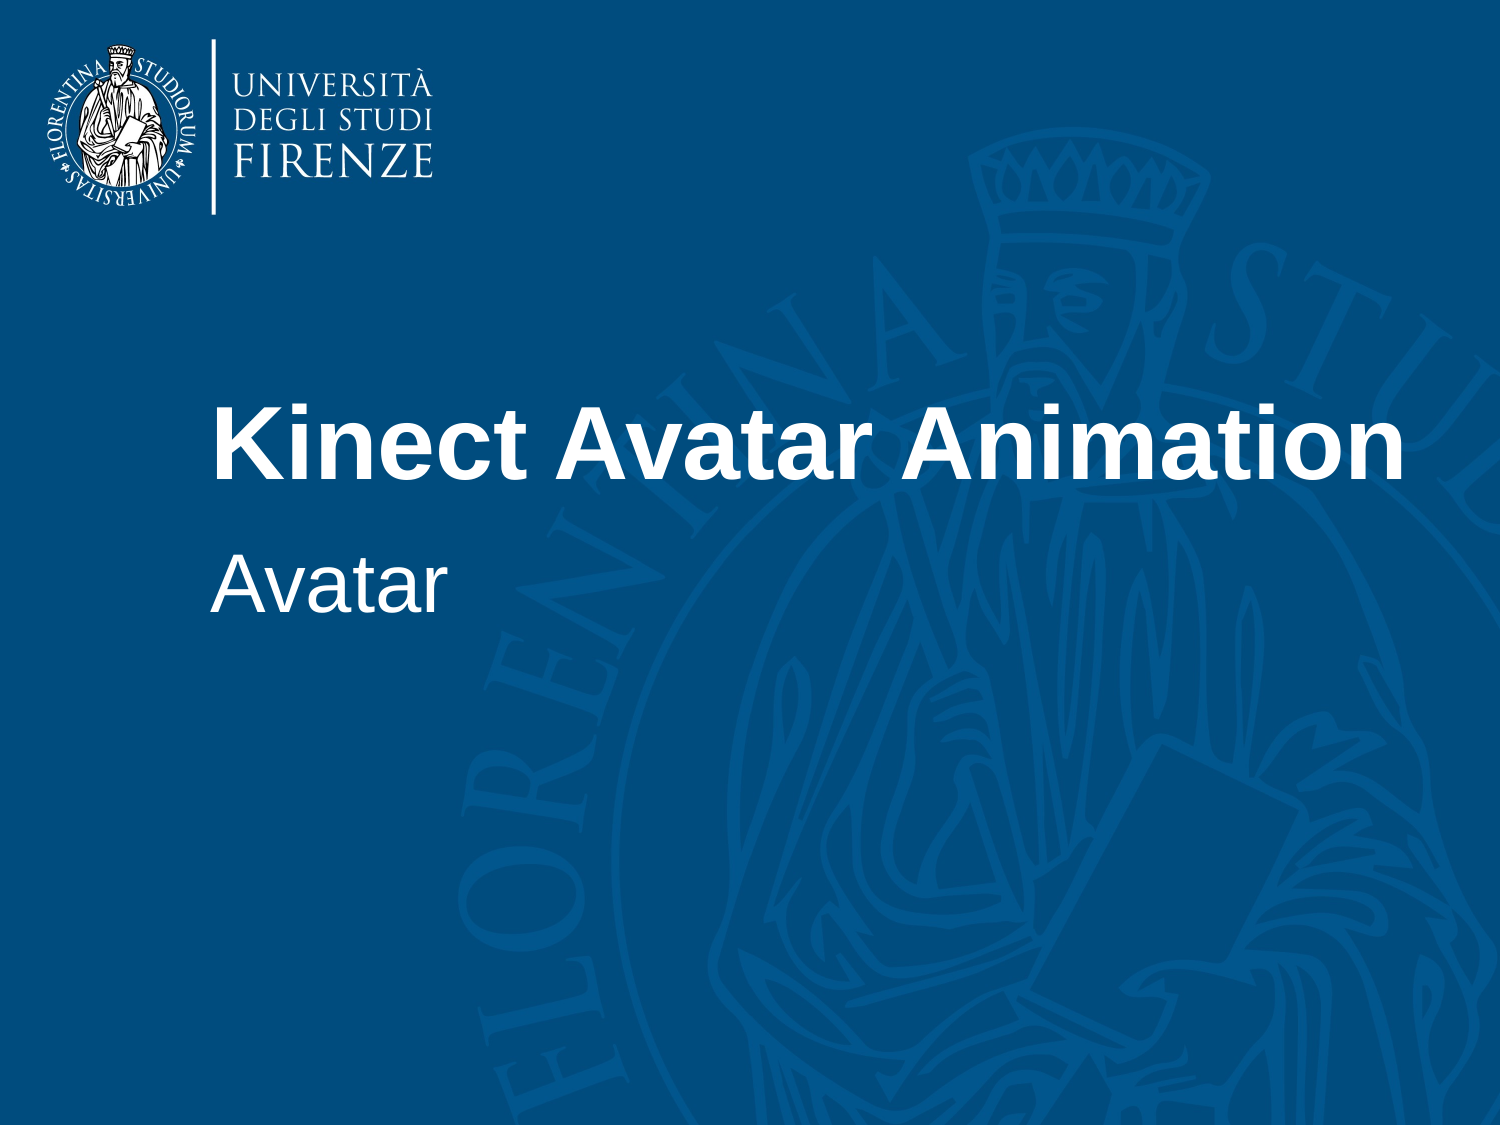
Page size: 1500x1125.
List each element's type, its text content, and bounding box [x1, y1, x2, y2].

picture [0, 0, 1500, 1125]
title Kinect Avatar Animation [195, 382, 1490, 513]
list Avatar [195, 532, 1490, 664]
